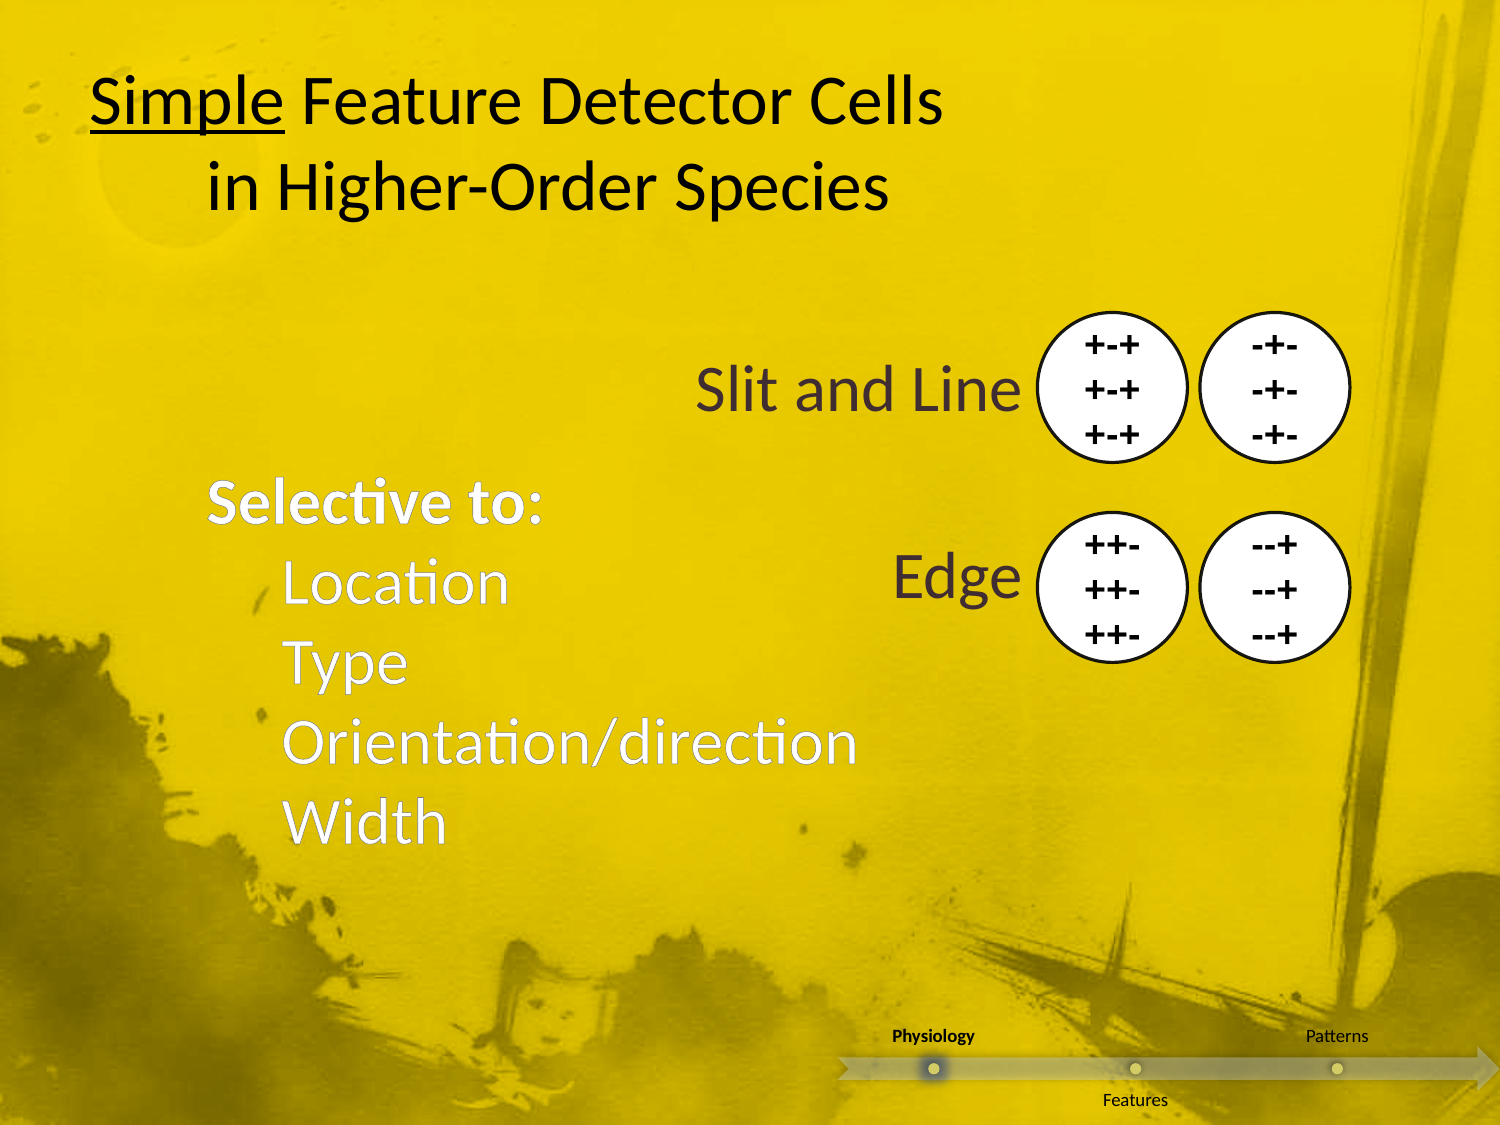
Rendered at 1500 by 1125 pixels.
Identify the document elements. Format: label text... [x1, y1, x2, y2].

title Simple Feature Detector Cells in Higher-Order Species [75, 45, 1425, 233]
text_box ++- ++- ++- [1035, 510, 1190, 665]
list Slit and Line Edge [650, 337, 1038, 663]
text_box +-+ +-+ +-+ [1035, 310, 1190, 465]
text_box Selective to: Location Type Orientation/direction Width [191, 449, 875, 865]
text_box -+- -+- -+- [1198, 310, 1352, 465]
text_box --+ --+ --+ [1198, 510, 1352, 665]
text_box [837, 1012, 1500, 1125]
